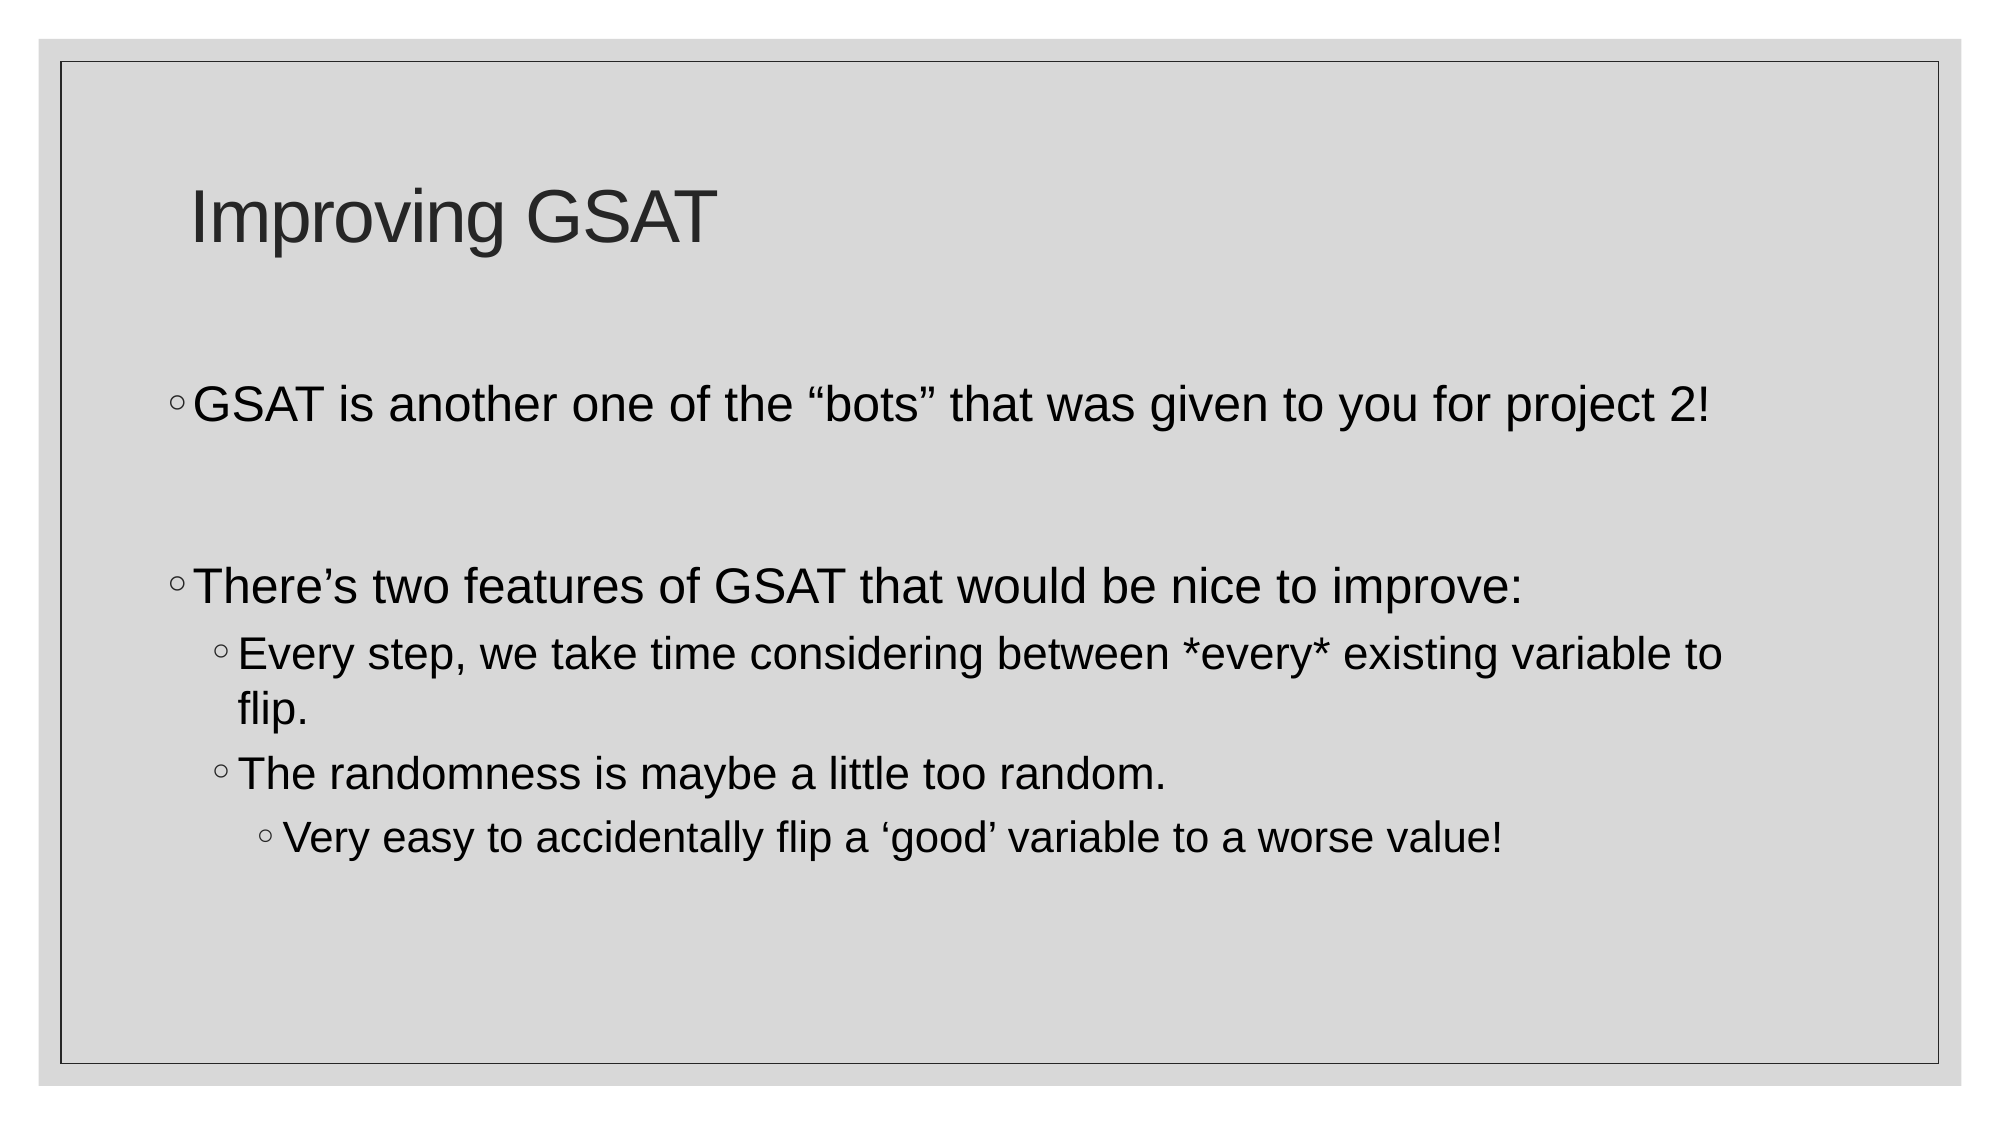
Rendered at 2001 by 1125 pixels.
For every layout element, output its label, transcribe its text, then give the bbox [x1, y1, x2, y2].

list GSAT is another one of the “bots” that was given to you for project 2! There’s two features of GSAT that would be nice to improve: Every step, we take time considering between *every* existing variable to flip. The randomness is maybe a little too random. Very easy to accidentally flip a ‘good’ variable to a worse value! [147, 352, 1775, 984]
title Improving GSAT [174, 105, 1868, 331]
